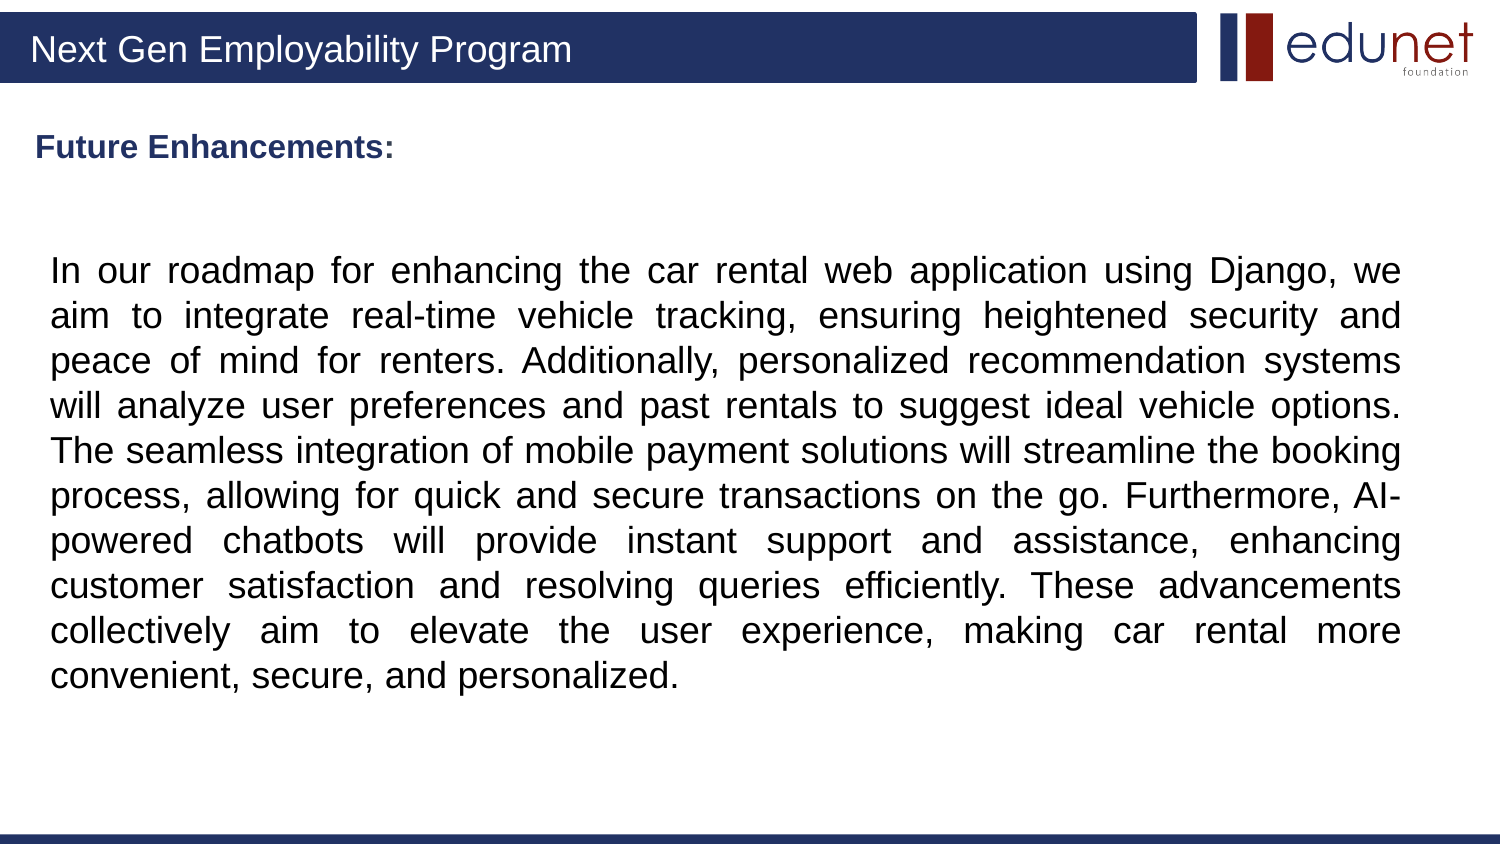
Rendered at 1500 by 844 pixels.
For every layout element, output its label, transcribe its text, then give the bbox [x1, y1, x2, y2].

picture [1279, 14, 1482, 83]
text_box In our roadmap for enhancing the car rental web application using Django, we aim to integrate real-time vehicle tracking, ensuring heightened security and peace of mind for renters. Additionally, personalized recommendation systems will analyze user preferences and past rentals to suggest ideal vehicle options. The seamless integration of mobile payment solutions will streamline the booking process, allowing for quick and secure transactions on the go. Furthermore, AI-powered chatbots will provide instant support and assistance, enhancing customer satisfaction and resolving queries efficiently. These advancements collectively aim to elevate the user experience, making car rental more convenient, secure, and personalized. [35, 238, 1417, 704]
title Future Enhancements: [35, 118, 1417, 208]
